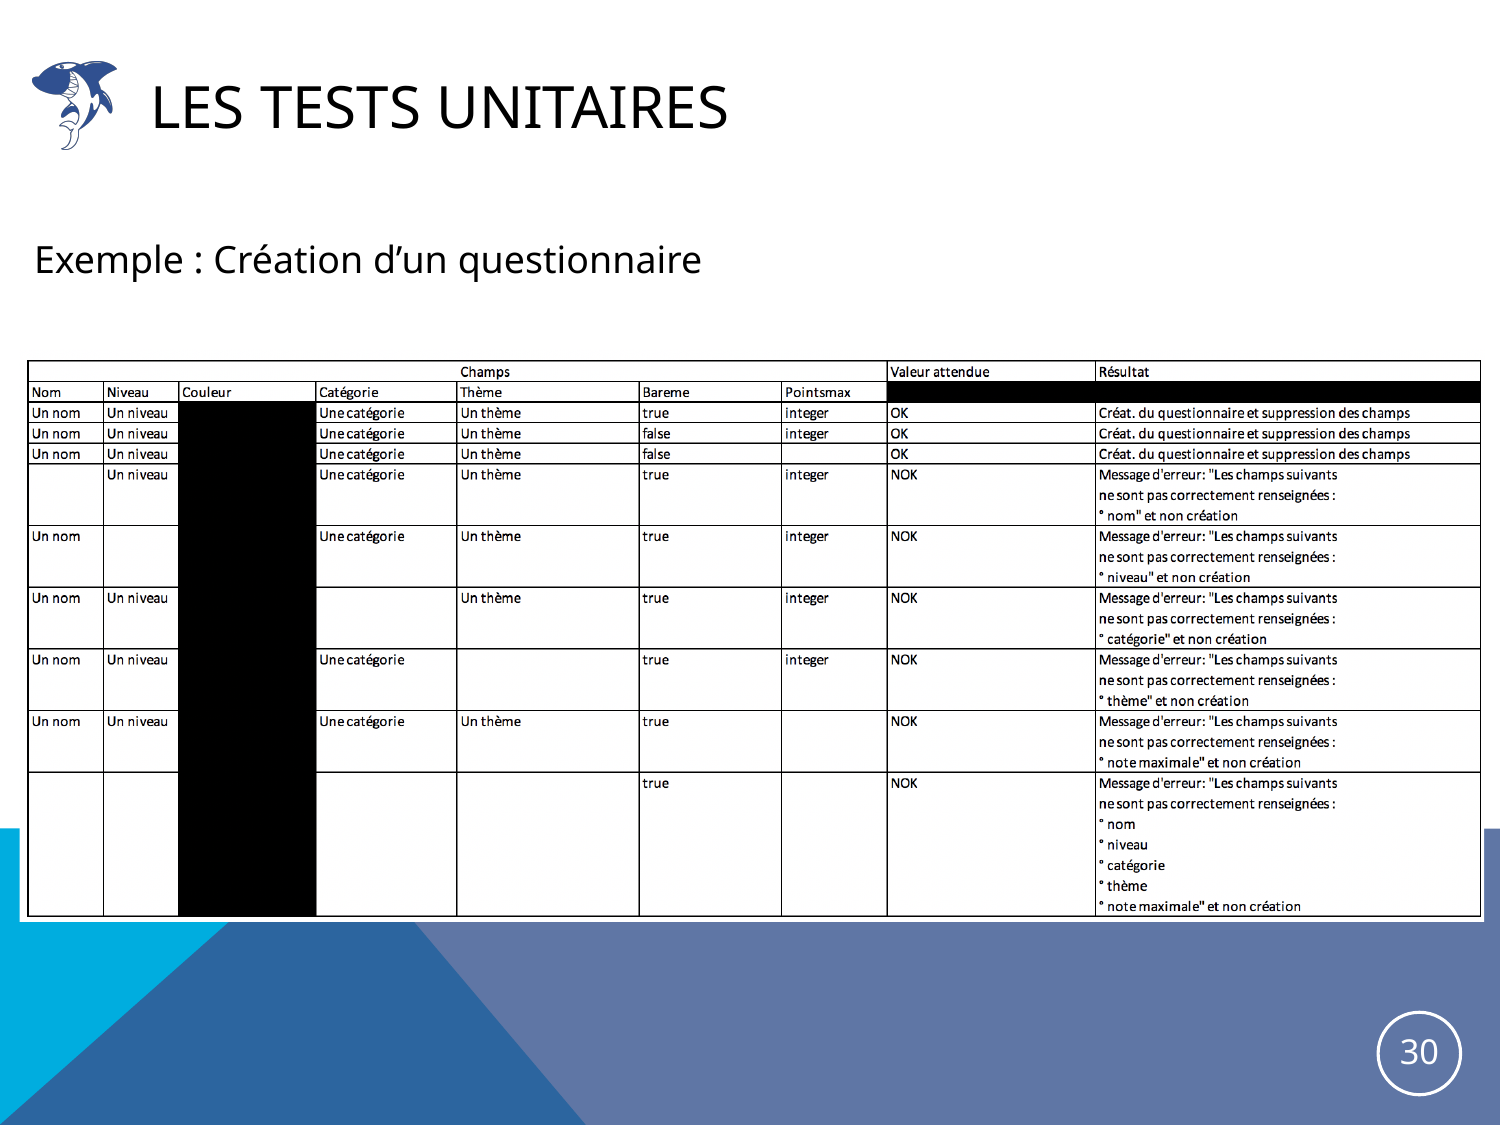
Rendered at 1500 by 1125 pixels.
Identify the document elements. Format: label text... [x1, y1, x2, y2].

picture [19, 349, 1485, 922]
text_box Exemple : Création d’un questionnaire [19, 229, 774, 289]
picture [30, 61, 120, 151]
title LES tests unitaires [135, 60, 1369, 150]
slide_number 30 [1376, 1010, 1463, 1097]
